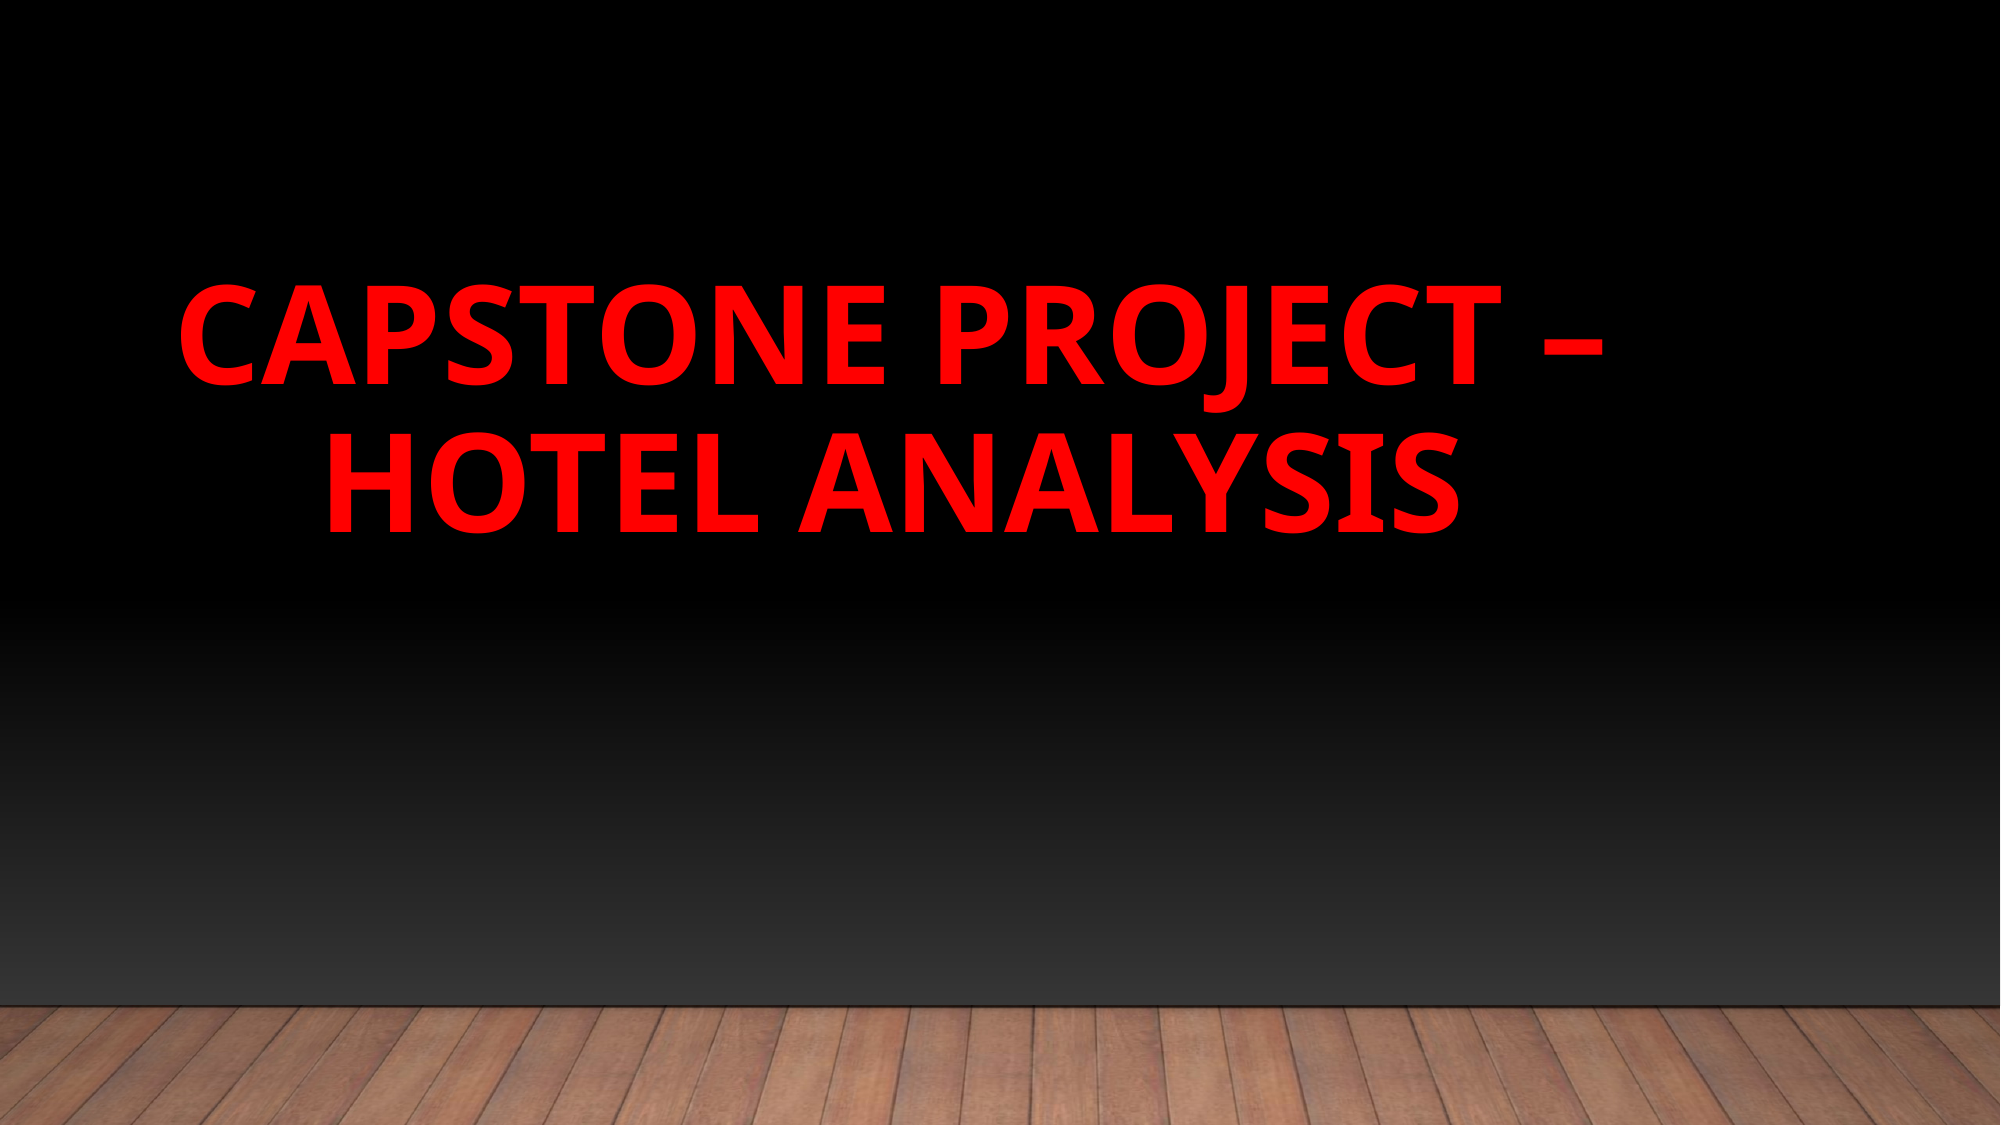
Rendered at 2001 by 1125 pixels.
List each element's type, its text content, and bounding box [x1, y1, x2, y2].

title Capstone Project – Hotel Analysis [34, 32, 1748, 563]
picture [0, 1005, 2000, 1125]
